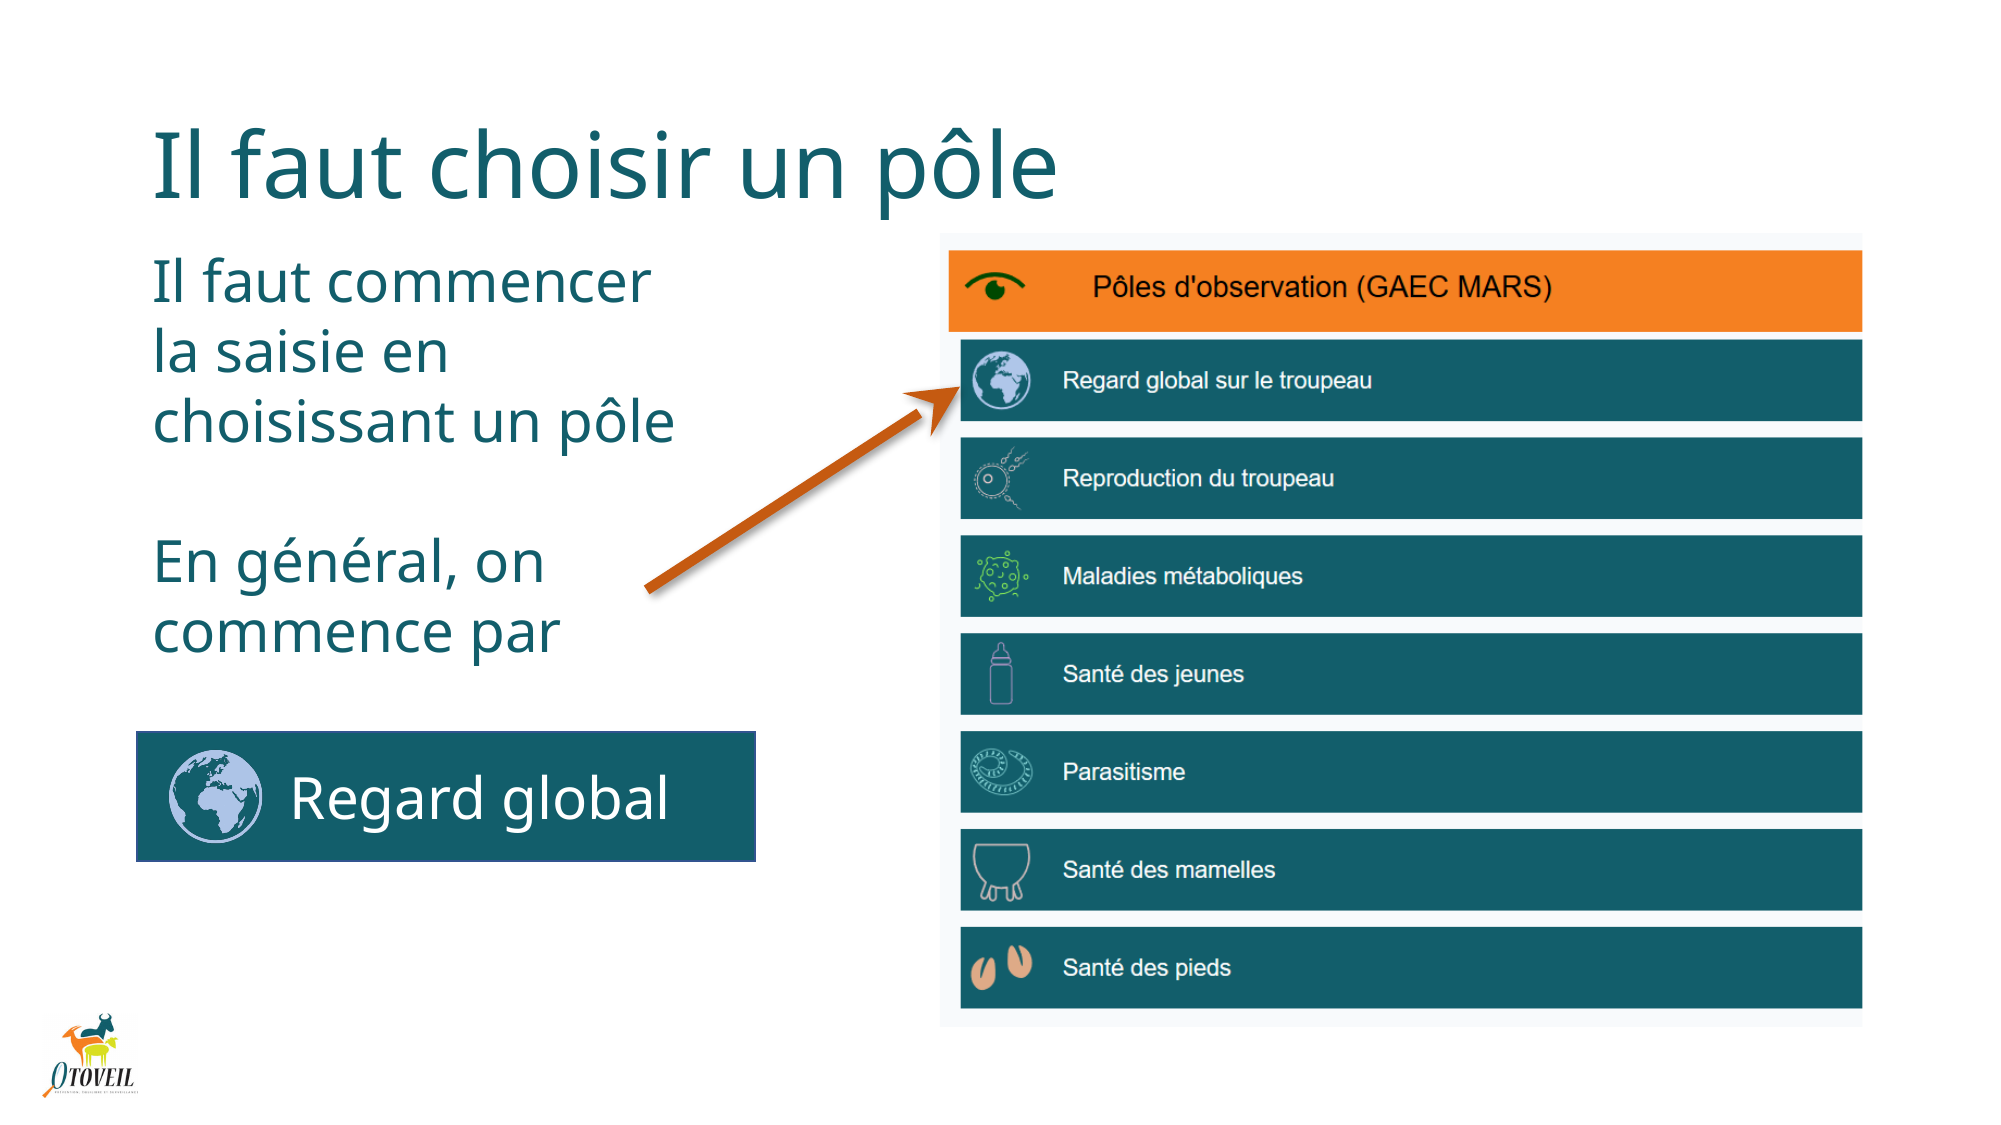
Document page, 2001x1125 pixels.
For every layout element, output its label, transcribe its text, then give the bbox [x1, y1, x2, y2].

title Il faut choisir un pôle [137, 59, 1863, 278]
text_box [646, 386, 960, 590]
text_box Il faut commencer la saisie en choisissant un pôle En général, on commence par [137, 236, 729, 672]
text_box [137, 731, 755, 862]
picture [939, 233, 1863, 1027]
picture [42, 1013, 138, 1098]
